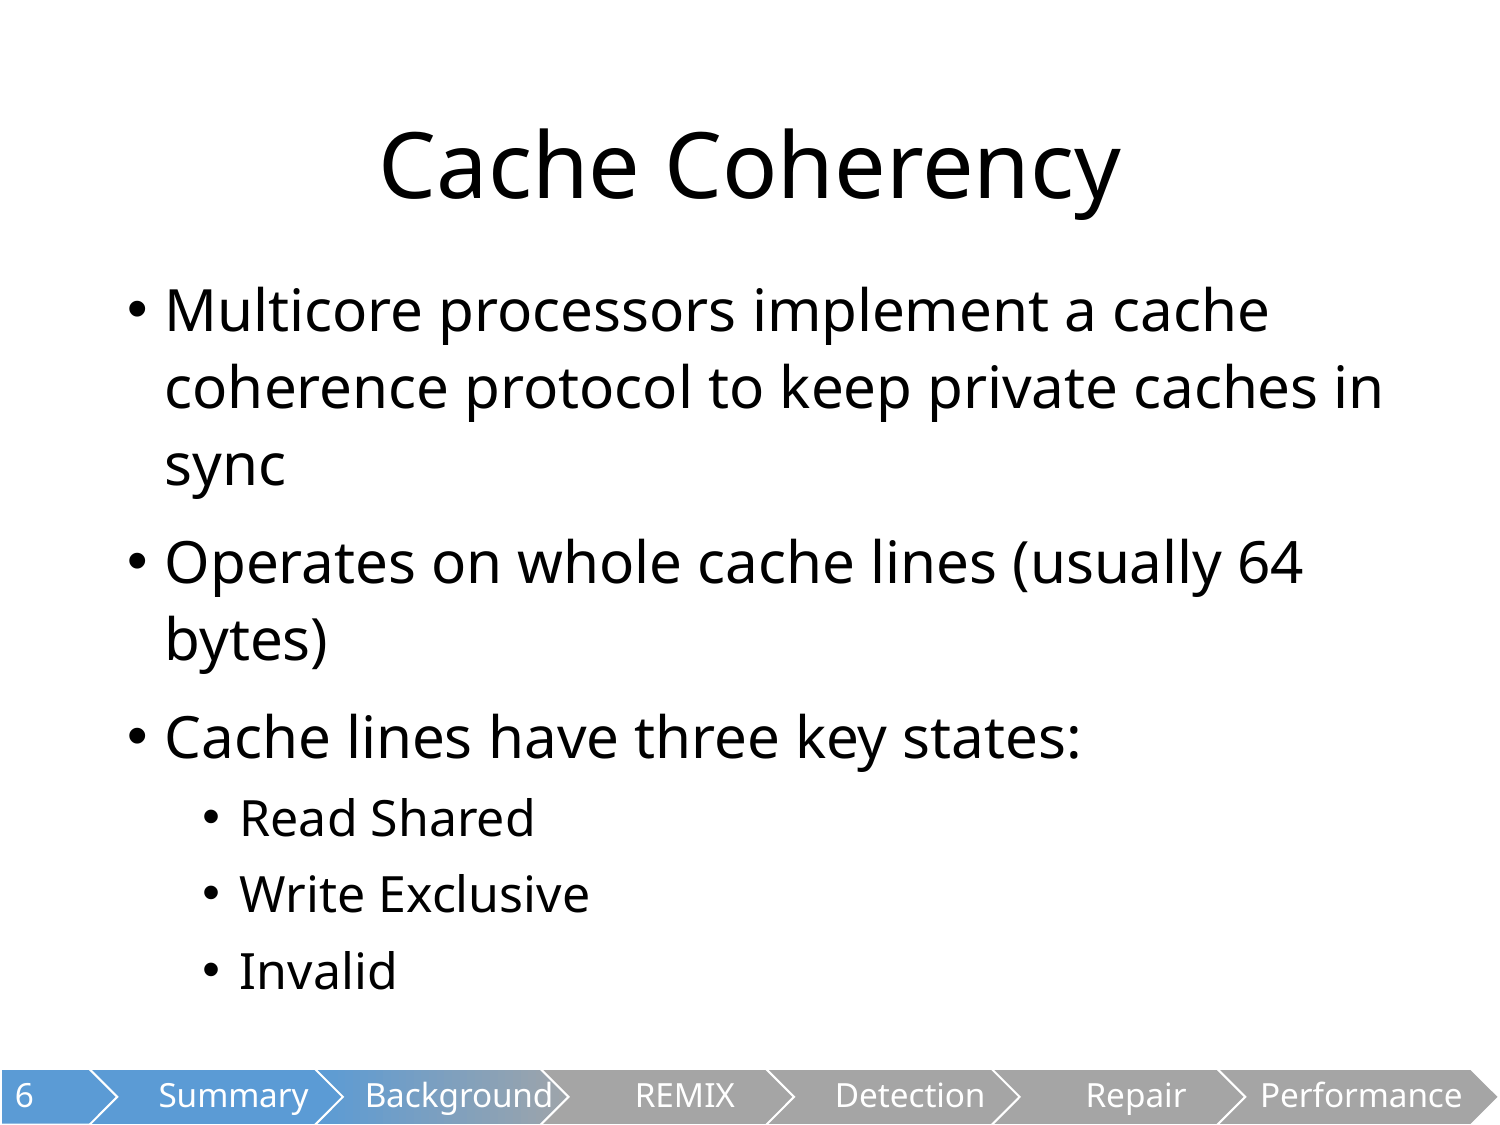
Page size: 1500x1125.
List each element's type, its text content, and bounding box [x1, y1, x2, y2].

list Multicore processors implement a cache coherence protocol to keep private caches in sync Operates on whole cache lines (usually 64 bytes) Cache lines have three key states: Read Shared Write Exclusive Invalid [112, 259, 1429, 870]
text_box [0, 1068, 1500, 1125]
title Cache Coherency [103, 59, 1397, 278]
